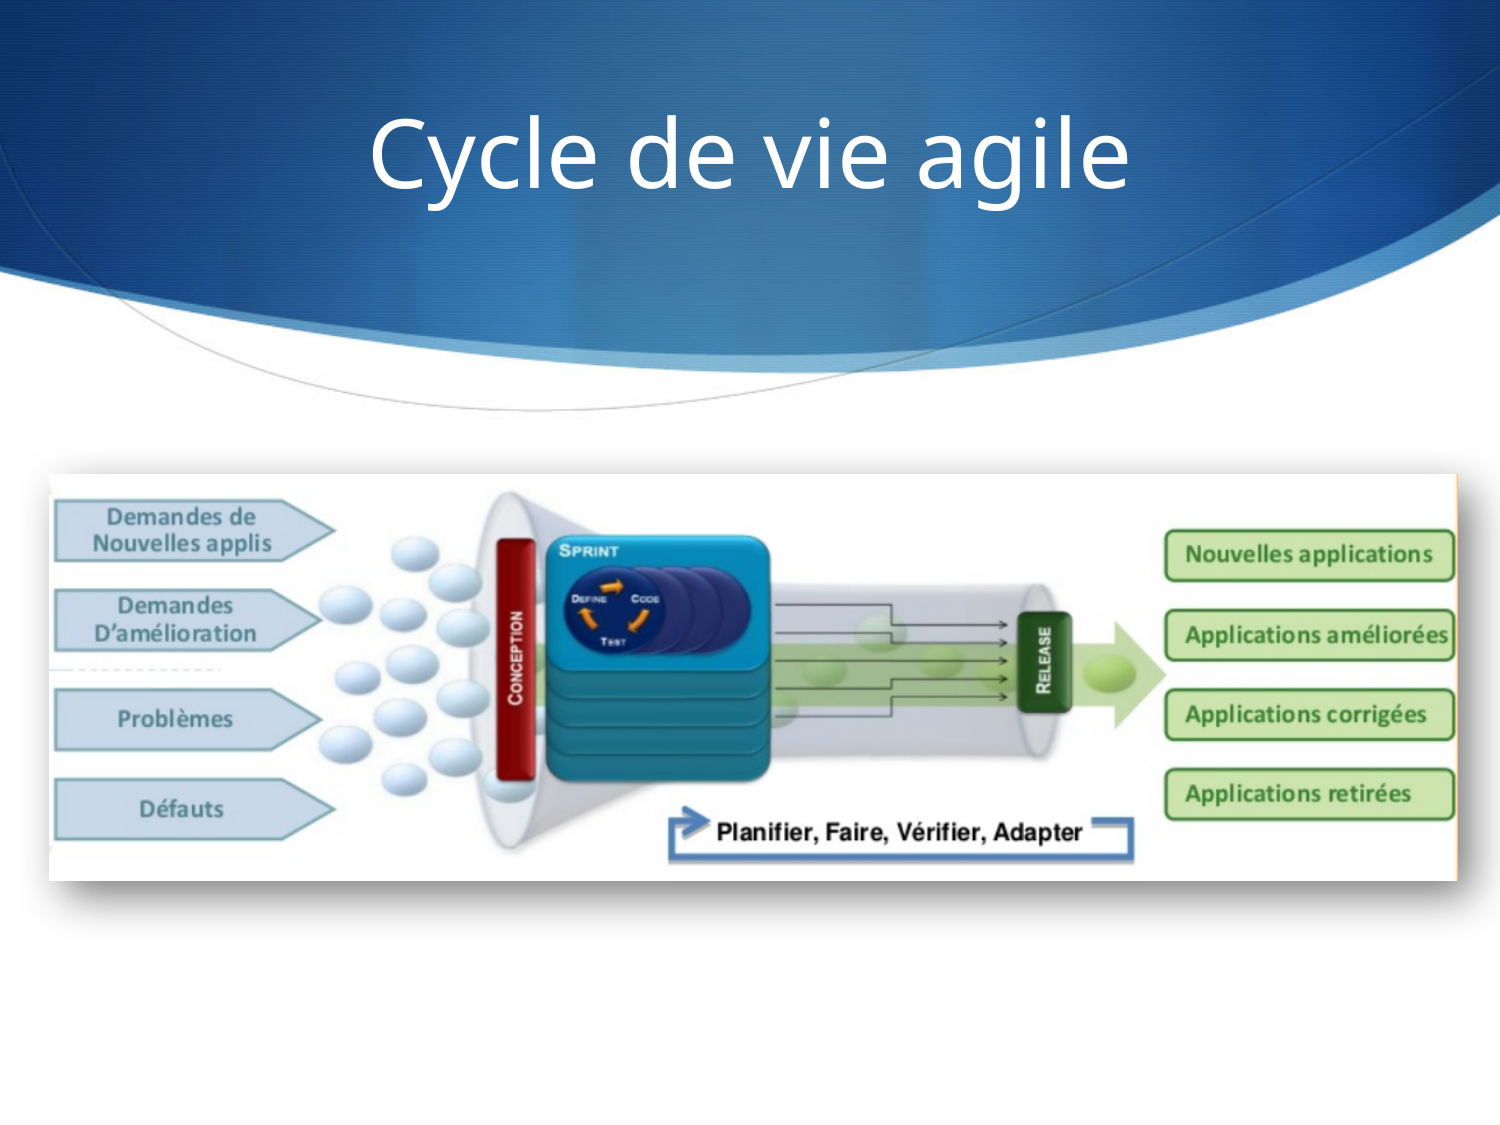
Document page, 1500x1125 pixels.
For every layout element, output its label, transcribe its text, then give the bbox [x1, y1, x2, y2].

title Cycle de vie agile [75, 56, 1425, 245]
picture [0, 0, 1500, 1125]
